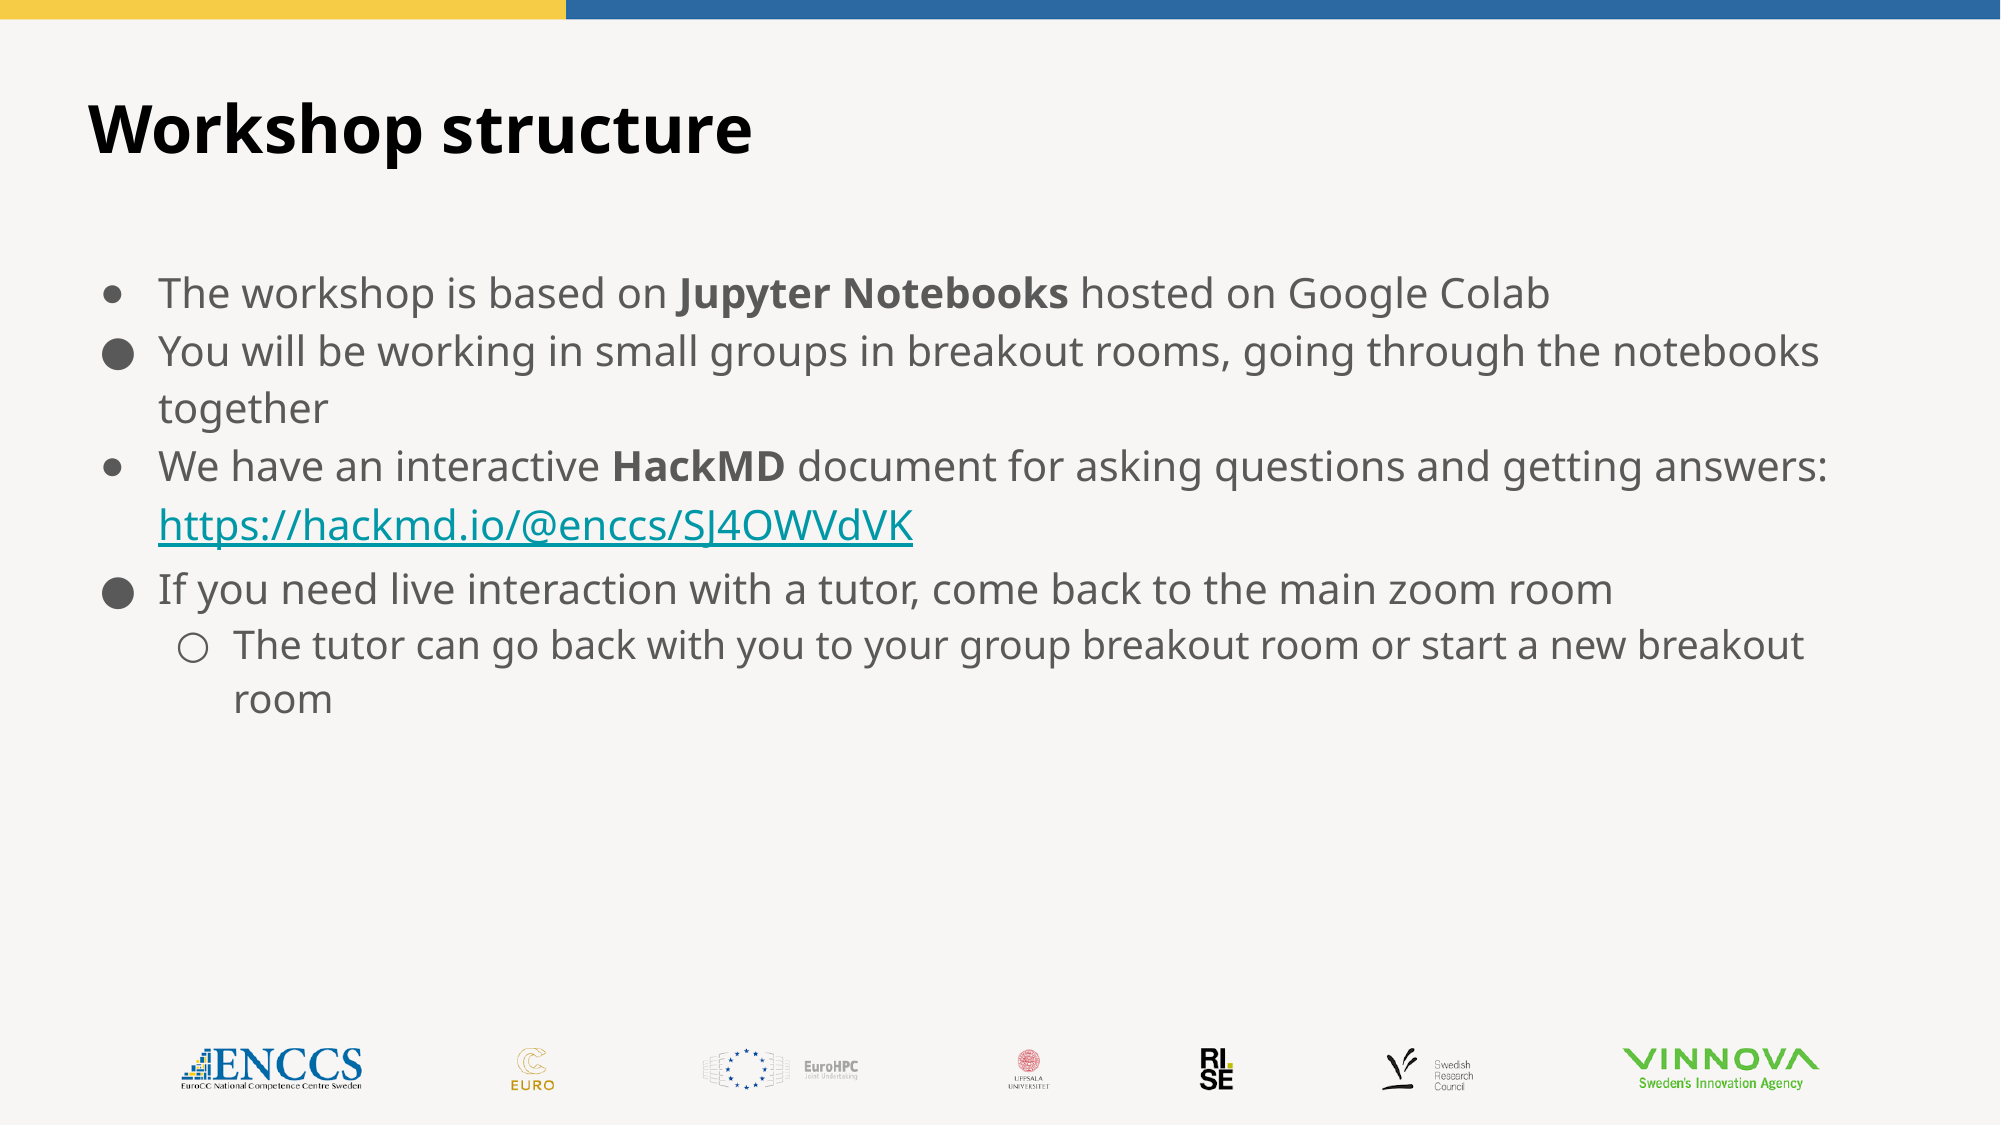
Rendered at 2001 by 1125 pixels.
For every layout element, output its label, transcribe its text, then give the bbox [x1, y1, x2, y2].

list The workshop is based on Jupyter Notebooks hosted on Google Colab You will be working in small groups in breakout rooms, going through the notebooks together We have an interactive HackMD document for asking questions and getting answers: https://hackmd.io/@enccs/SJ4OWVdVK If you need live interaction with a tutor, come back to the main zoom room The tutor can go back with you to your group breakout room or start a new breakout room [68, 252, 1932, 1000]
picture [0, 0, 2001, 1125]
text_box Workshop structure [68, 66, 1932, 192]
